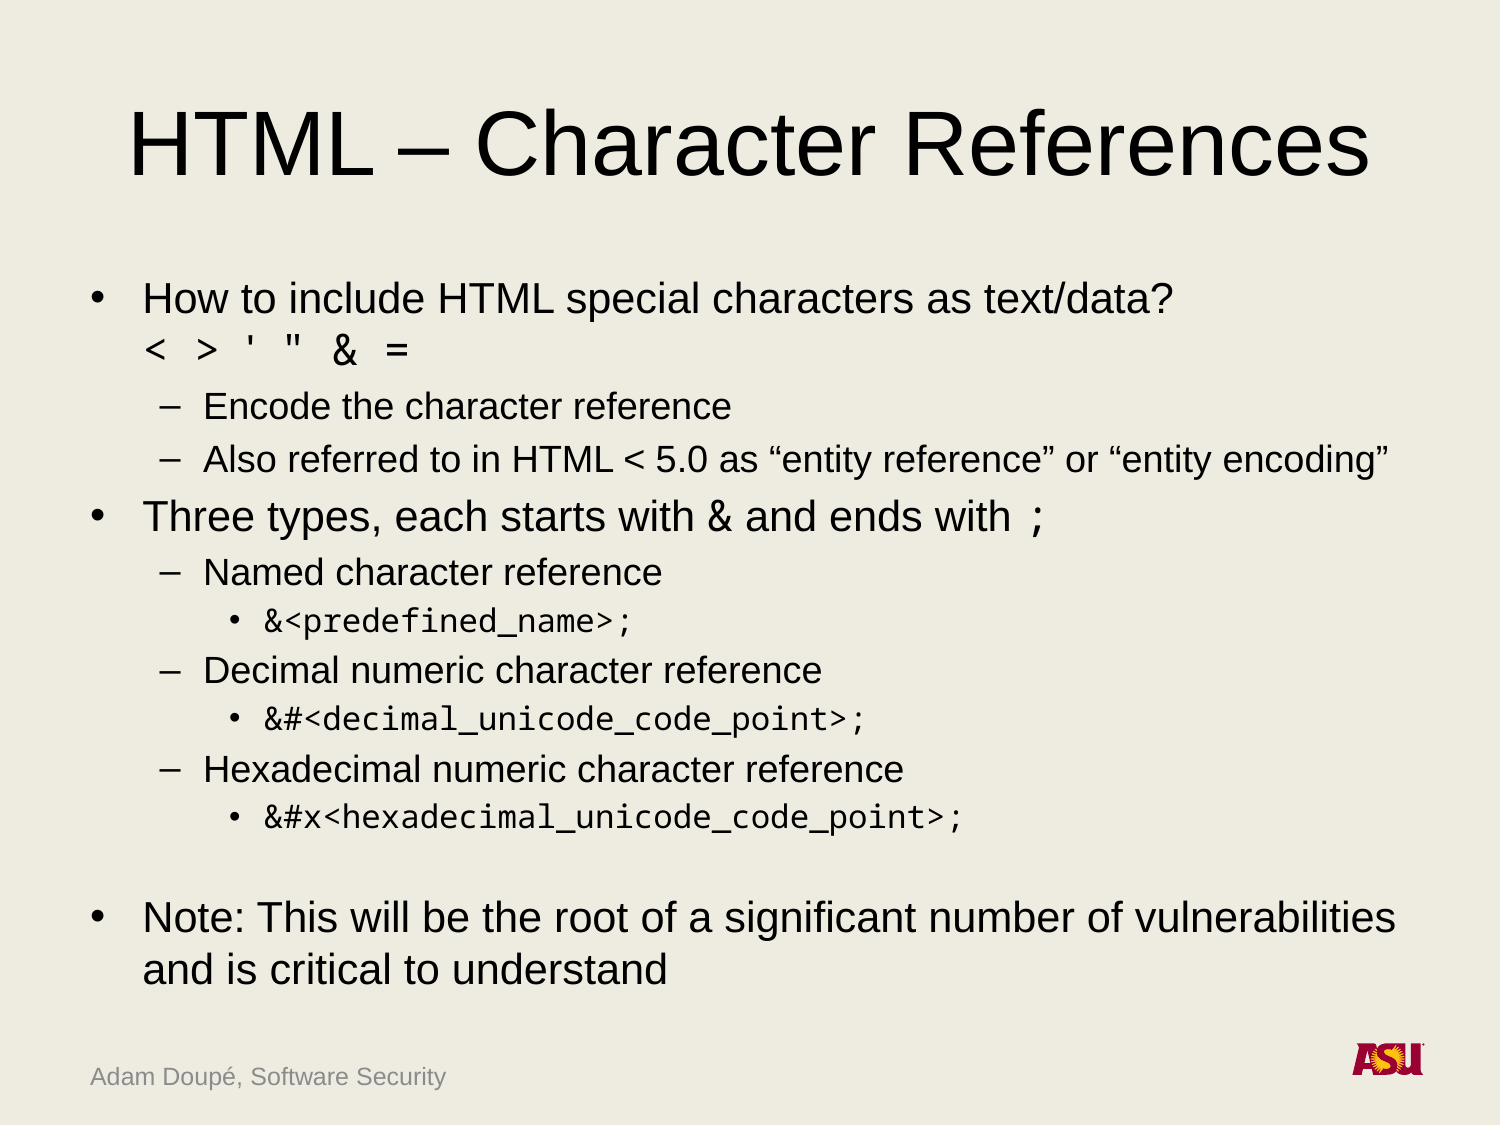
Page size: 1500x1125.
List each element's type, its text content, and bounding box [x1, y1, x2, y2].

title HTML – Character References [75, 45, 1425, 233]
list How to include HTML special characters as text/data? < > ' " & = Encode the character reference Also referred to in HTML < 5.0 as “entity reference” or “entity encoding” Three types, each starts with & and ends with ; Named character reference &<predefined_name>; Decimal numeric character reference &#<decimal_unicode_code_point>; Hexadecimal numeric character reference &#x<hexadecimal_unicode_code_point>; Note: This will be the root of a significant number of vulnerabilities and is critical to understand [75, 262, 1425, 1005]
